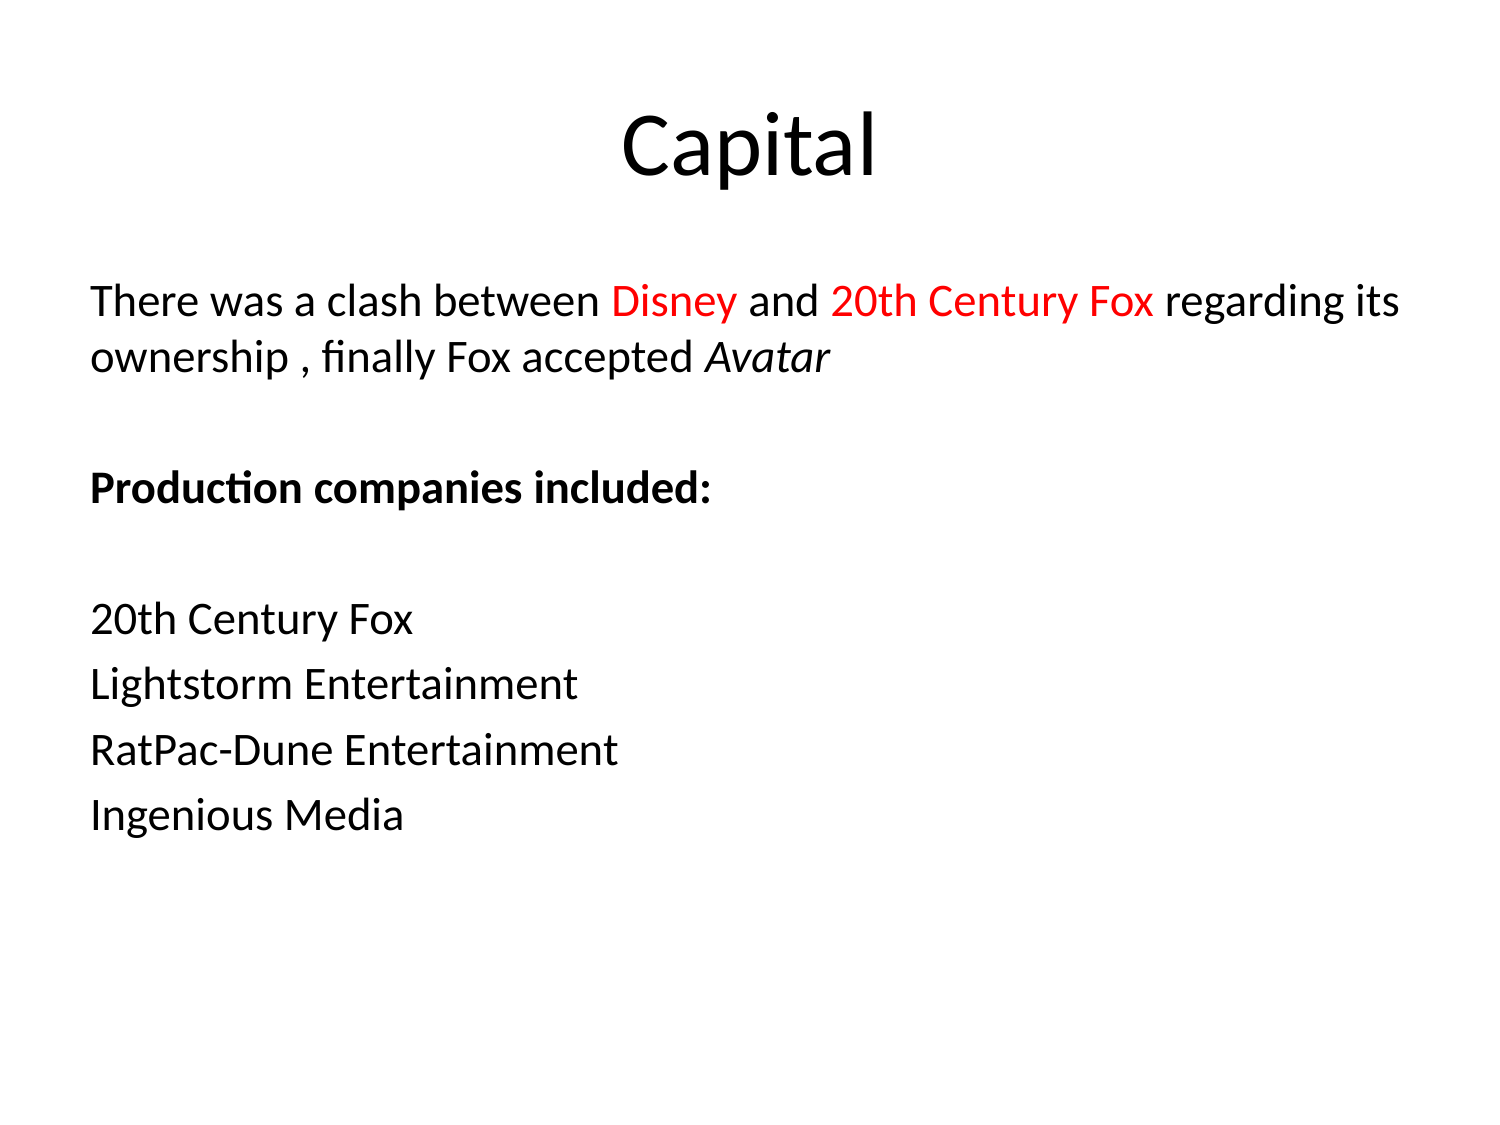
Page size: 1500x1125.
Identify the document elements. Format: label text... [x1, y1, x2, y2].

title Capital [75, 45, 1425, 233]
list There was a clash between Disney and 20th Century Fox regarding its ownership , finally Fox accepted Avatar Production companies included: 20th Century Fox Lightstorm Entertainment RatPac-Dune Entertainment Ingenious Media [75, 262, 1425, 850]
